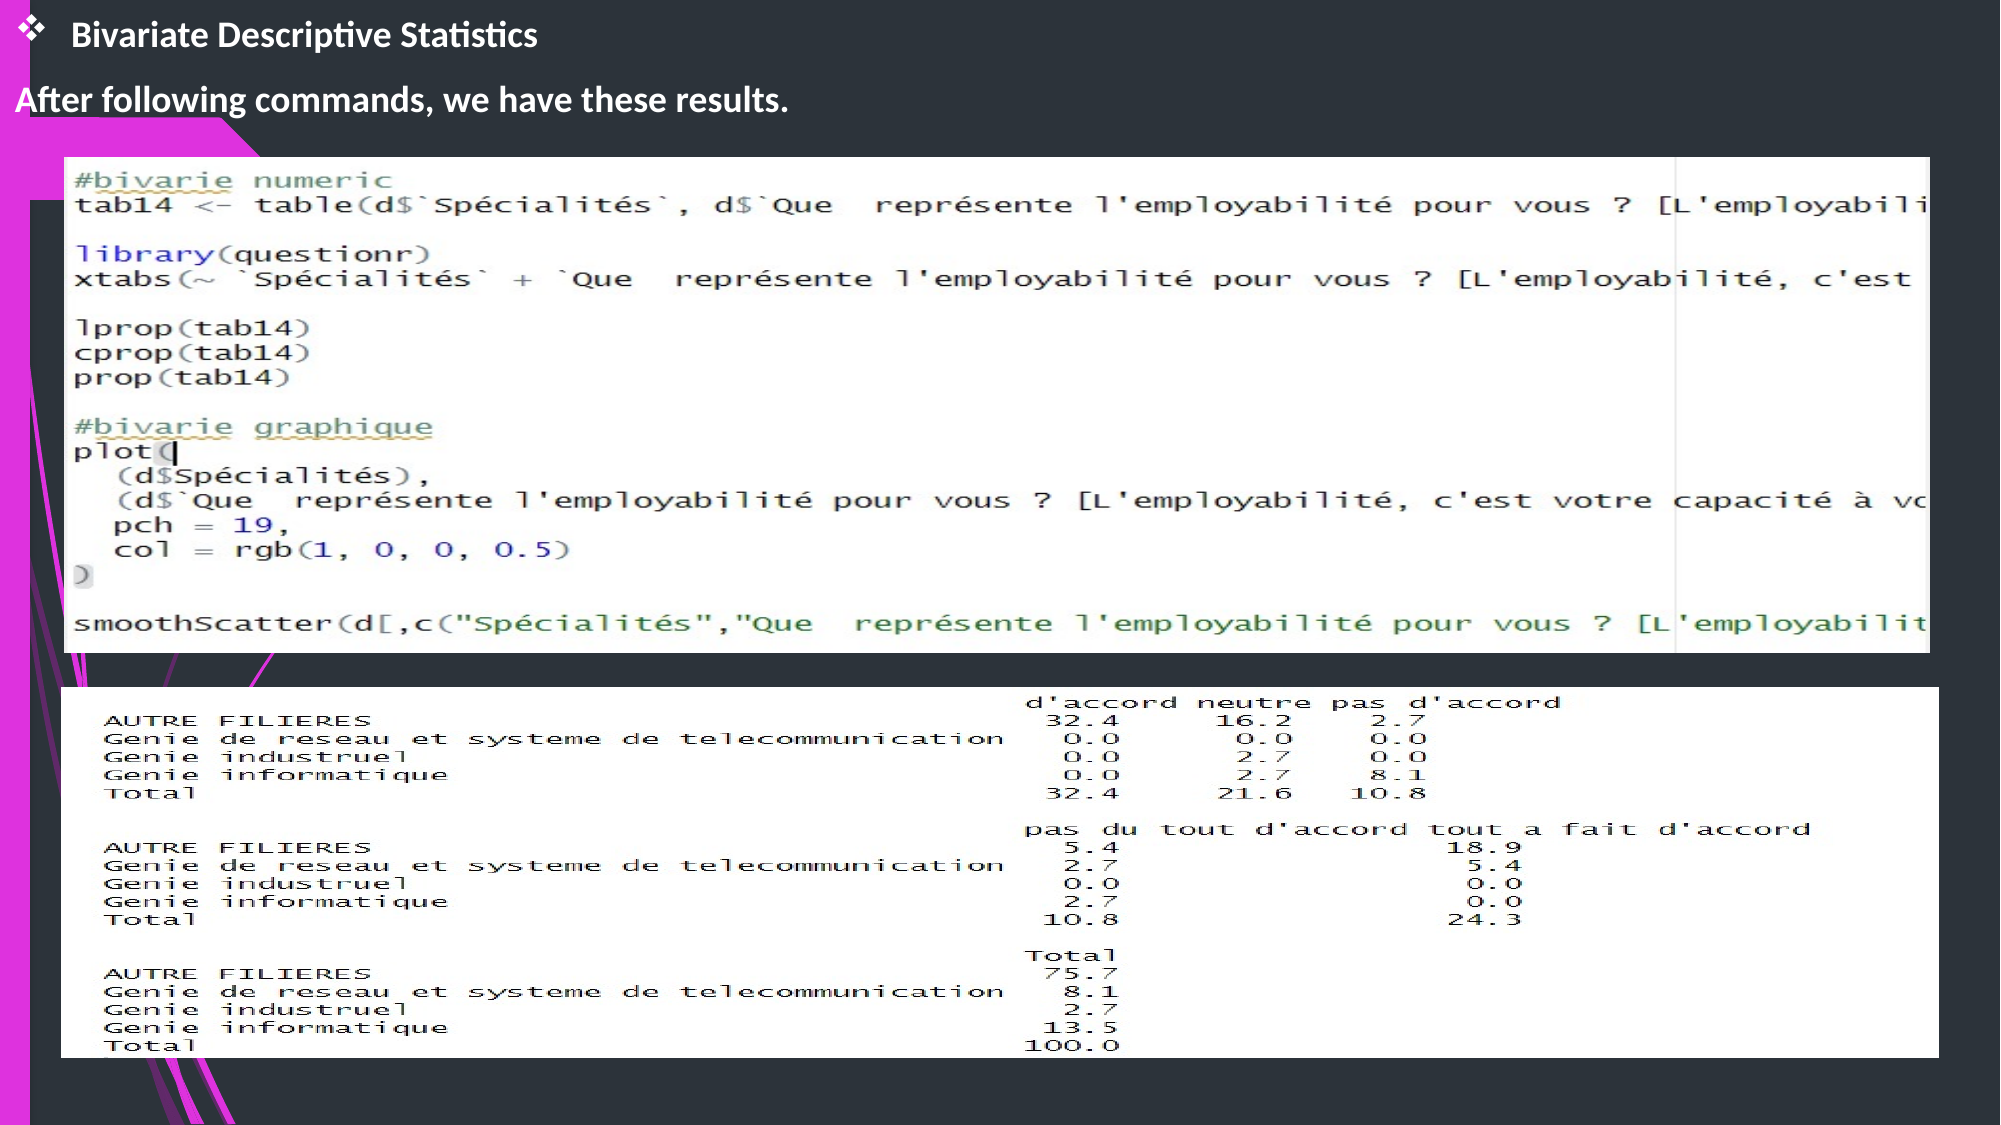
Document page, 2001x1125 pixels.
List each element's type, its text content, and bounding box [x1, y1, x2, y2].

picture [52, 156, 1949, 659]
picture [60, 687, 1939, 1058]
text_box Bivariate Descriptive Statistics After following commands, we have these results. [0, 0, 2000, 128]
